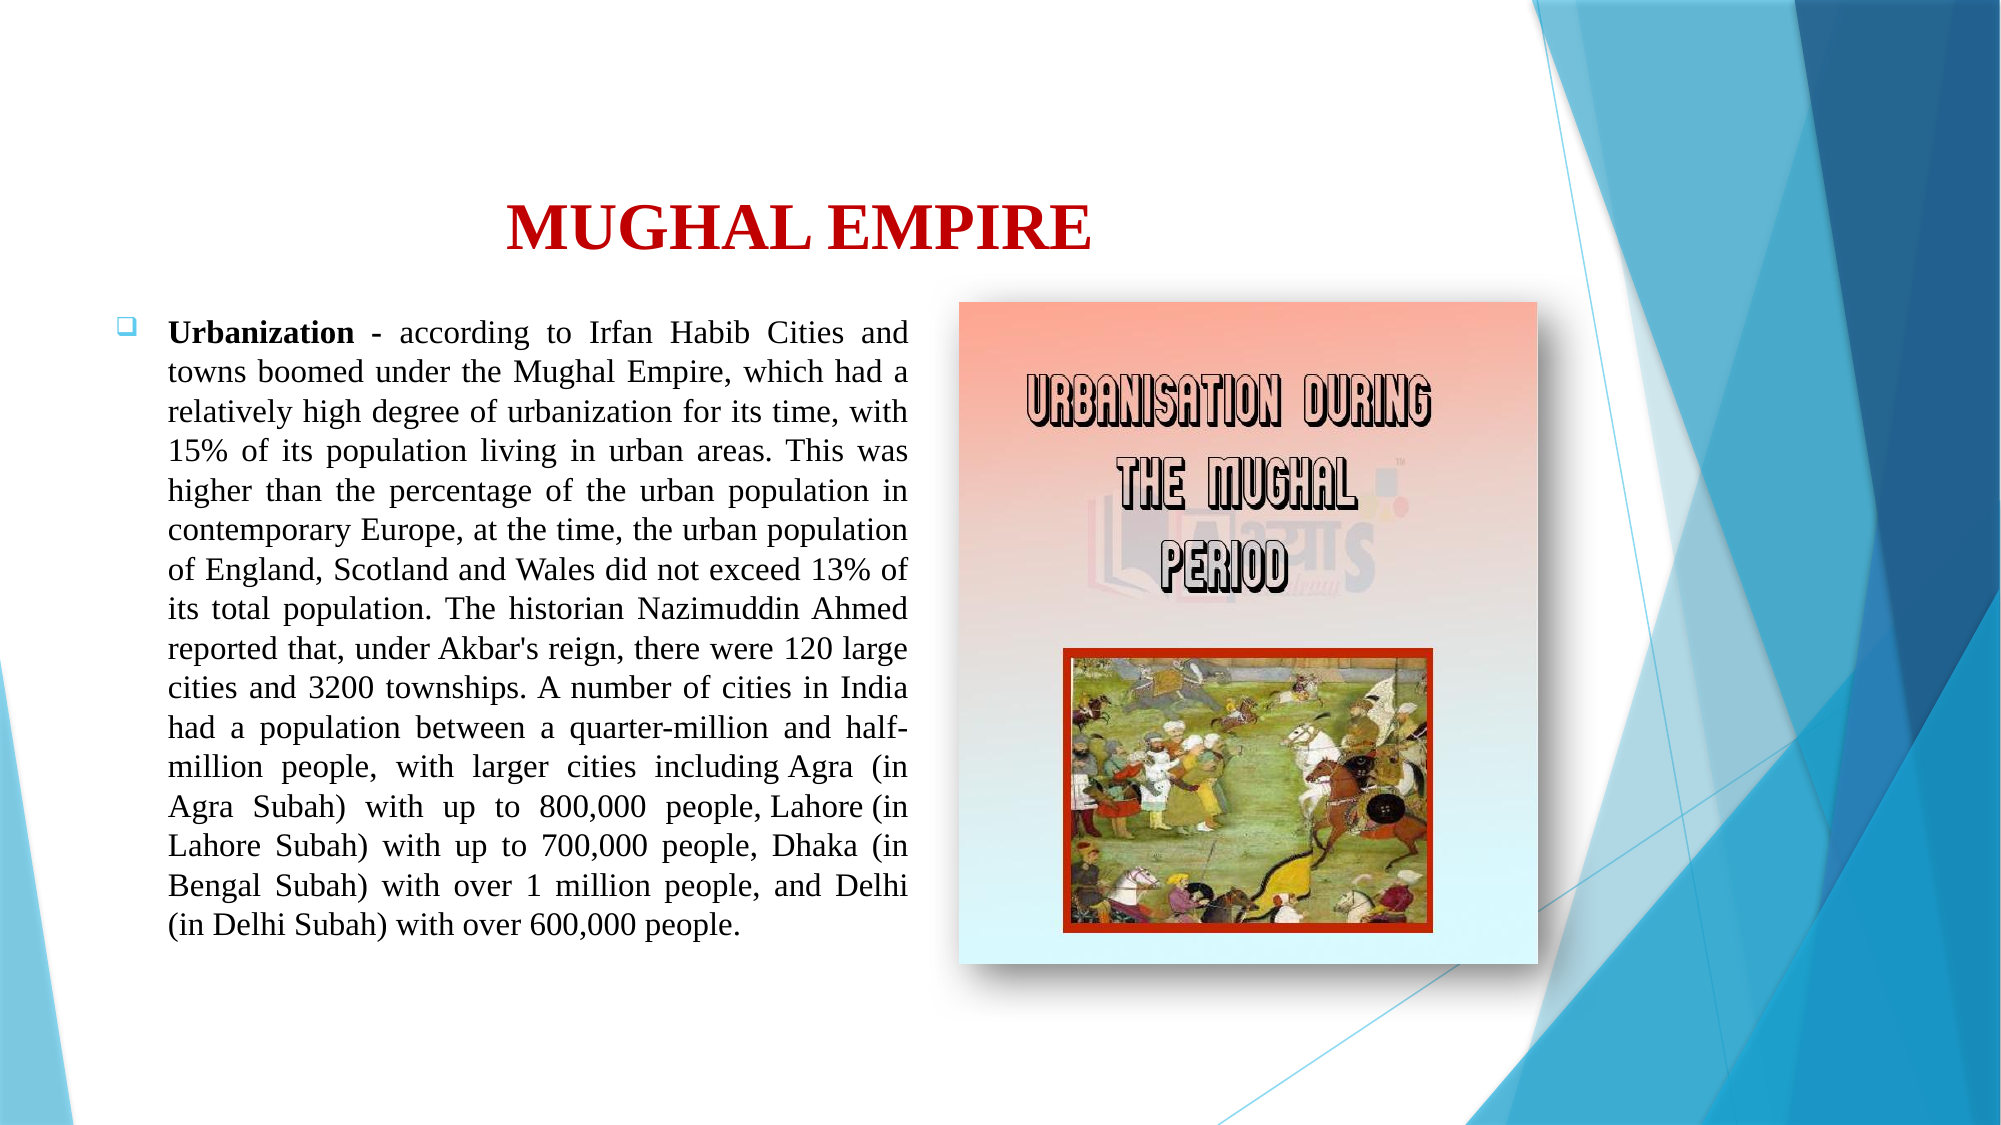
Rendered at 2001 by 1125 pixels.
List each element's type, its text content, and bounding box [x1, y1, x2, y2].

picture [958, 302, 1538, 965]
title MUGHAL EMPIRE [63, 174, 1538, 285]
list Urbanization - according to Irfan Habib Cities and towns boomed under the Mughal Empire, which had a relatively high degree of urbanization for its time, with 15% of its population living in urban areas. This was higher than the percentage of the urban population in contemporary Europe, at the time, the urban population of England, Scotland and Wales did not exceed 13% of its total population. The historian Nazimuddin Ahmed reported that, under Akbar's reign, there were 120 large cities and 3200 townships. A number of cities in India had a population between a quarter-million and half-million people, with larger cities including Agra (in Agra Subah) with up to 800,000 people, Lahore (in Lahore Subah) with up to 700,000 people, Dhaka (in Bengal Subah) with over 1 million people, and Delhi (in Delhi Subah) with over 600,000 people. [63, 302, 925, 964]
